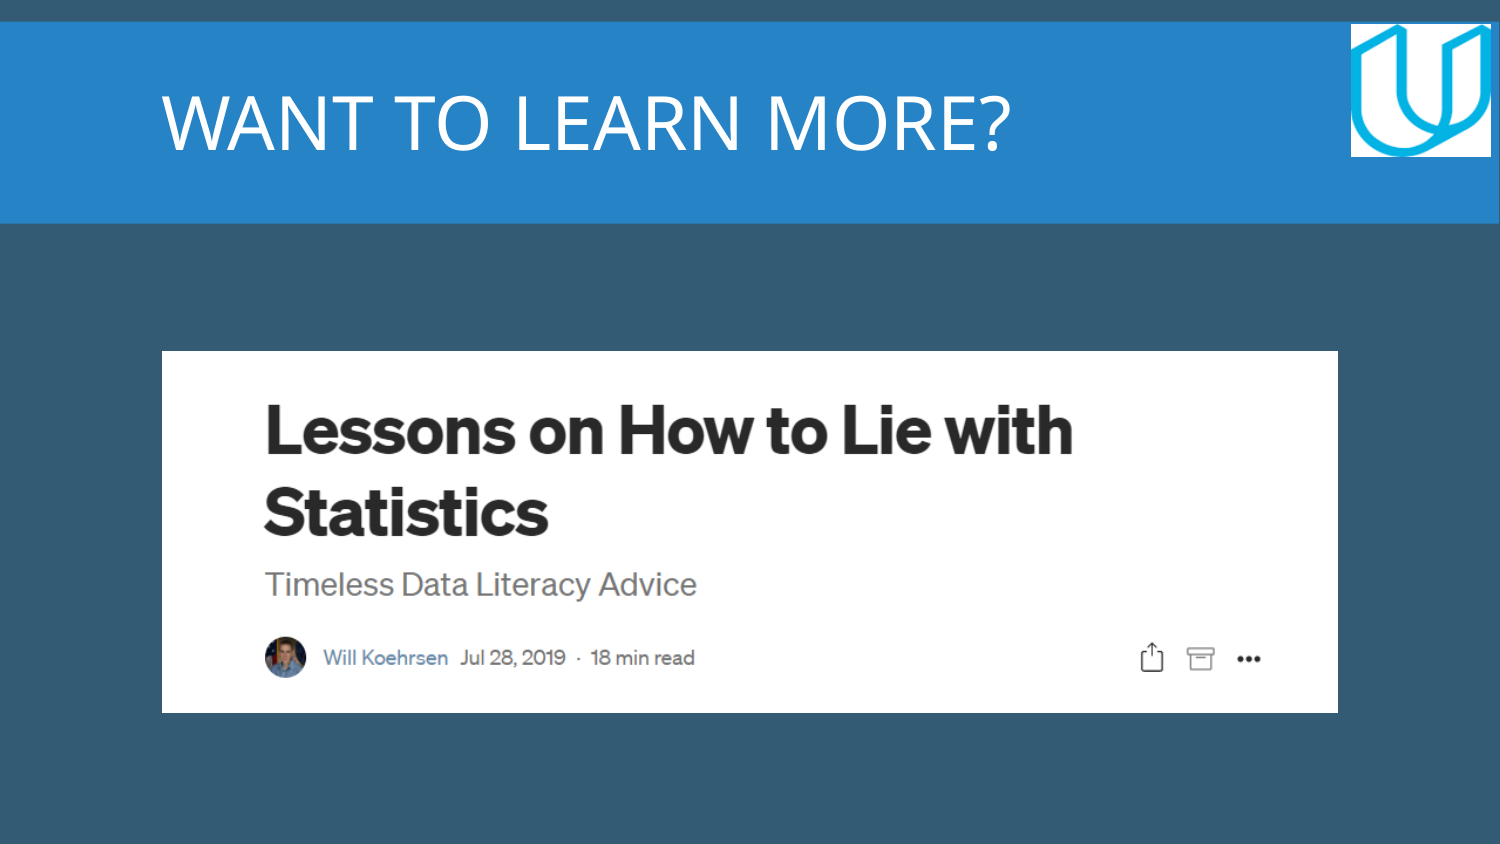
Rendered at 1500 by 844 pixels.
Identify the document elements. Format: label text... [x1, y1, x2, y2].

picture [1408, 95, 1491, 157]
picture [1362, 36, 1433, 147]
picture [1352, 121, 1396, 157]
picture [1351, 24, 1395, 48]
picture [161, 350, 1338, 714]
picture [1483, 24, 1491, 29]
text_box [147, 247, 1352, 765]
picture [1400, 24, 1480, 125]
picture [1449, 36, 1480, 125]
text_box WANT TO LEARN MORE? [147, 34, 1352, 221]
